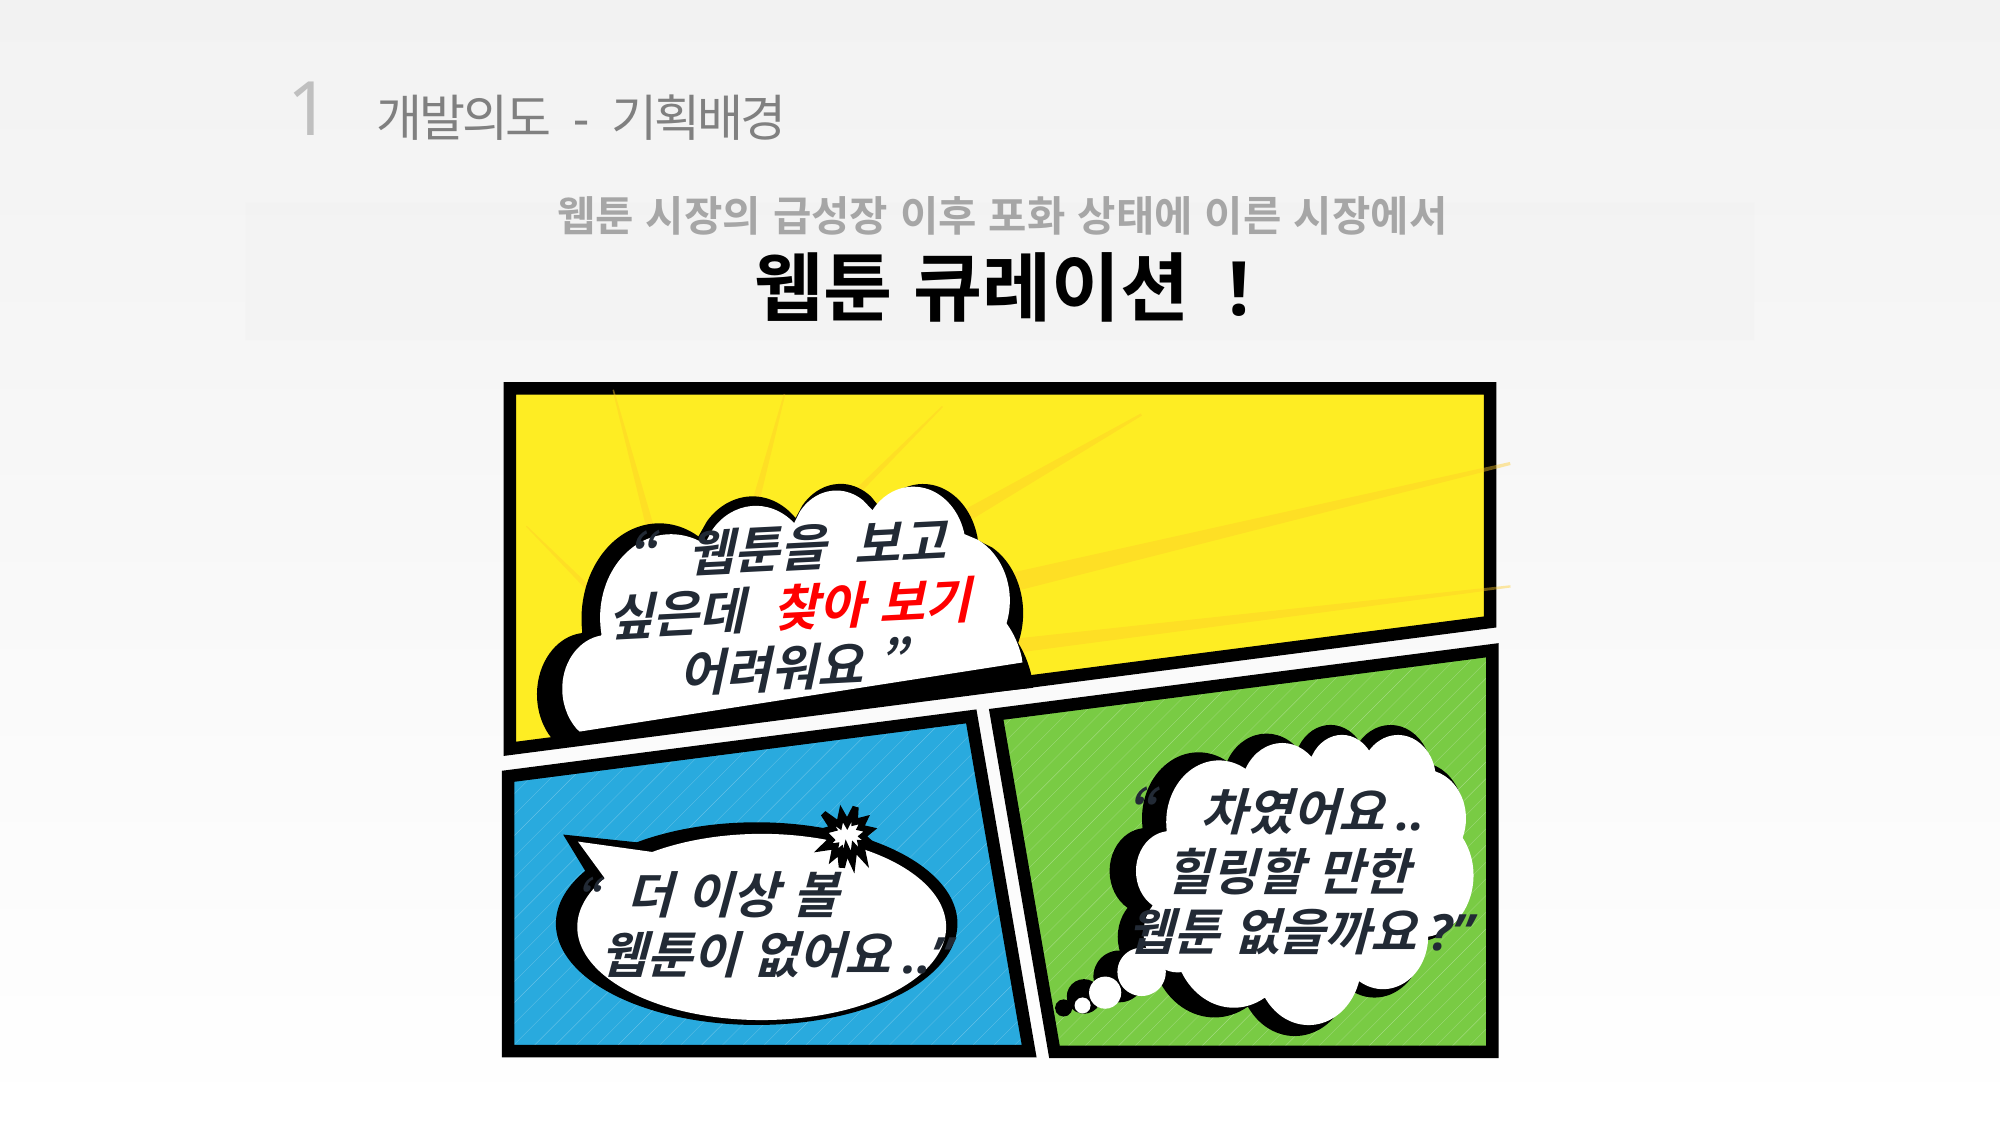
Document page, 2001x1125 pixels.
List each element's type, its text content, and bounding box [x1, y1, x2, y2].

text_box “ 차였어요.. 힐링할 만한 웹툰 없을까요?” [1082, 772, 1493, 968]
text_box [507, 715, 1031, 1053]
text_box [1053, 968, 1117, 1018]
text_box 1 [245, 51, 348, 160]
text_box [822, 812, 837, 822]
text_box [1162, 972, 1335, 1038]
text_box [838, 806, 867, 822]
text_box [1356, 981, 1411, 999]
text_box [1360, 723, 1427, 747]
text_box “웹툰을 보고 싶은데 찾아 보기 어려워요 ” [561, 639, 873, 733]
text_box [555, 822, 958, 1025]
text_box [1298, 723, 1359, 753]
text_box [1186, 733, 1440, 772]
text_box 개발의도 - 기획배경 [358, 47, 980, 155]
text_box [994, 687, 1494, 1053]
text_box 웹툰 시장의 급성장 이후 포화 상태에 이른 시장에서 웹툰 큐레이션 ! [510, 181, 1495, 339]
text_box [1119, 989, 1137, 1004]
text_box [244, 201, 1755, 341]
text_box “더 이상 볼 웹툰이 없어요..” [958, 856, 968, 992]
text_box [508, 387, 679, 750]
text_box [1227, 732, 1294, 766]
text_box [1156, 751, 1226, 772]
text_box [588, 385, 1521, 687]
text_box [535, 577, 1035, 741]
text_box [1435, 764, 1447, 772]
text_box [1073, 968, 1421, 1027]
